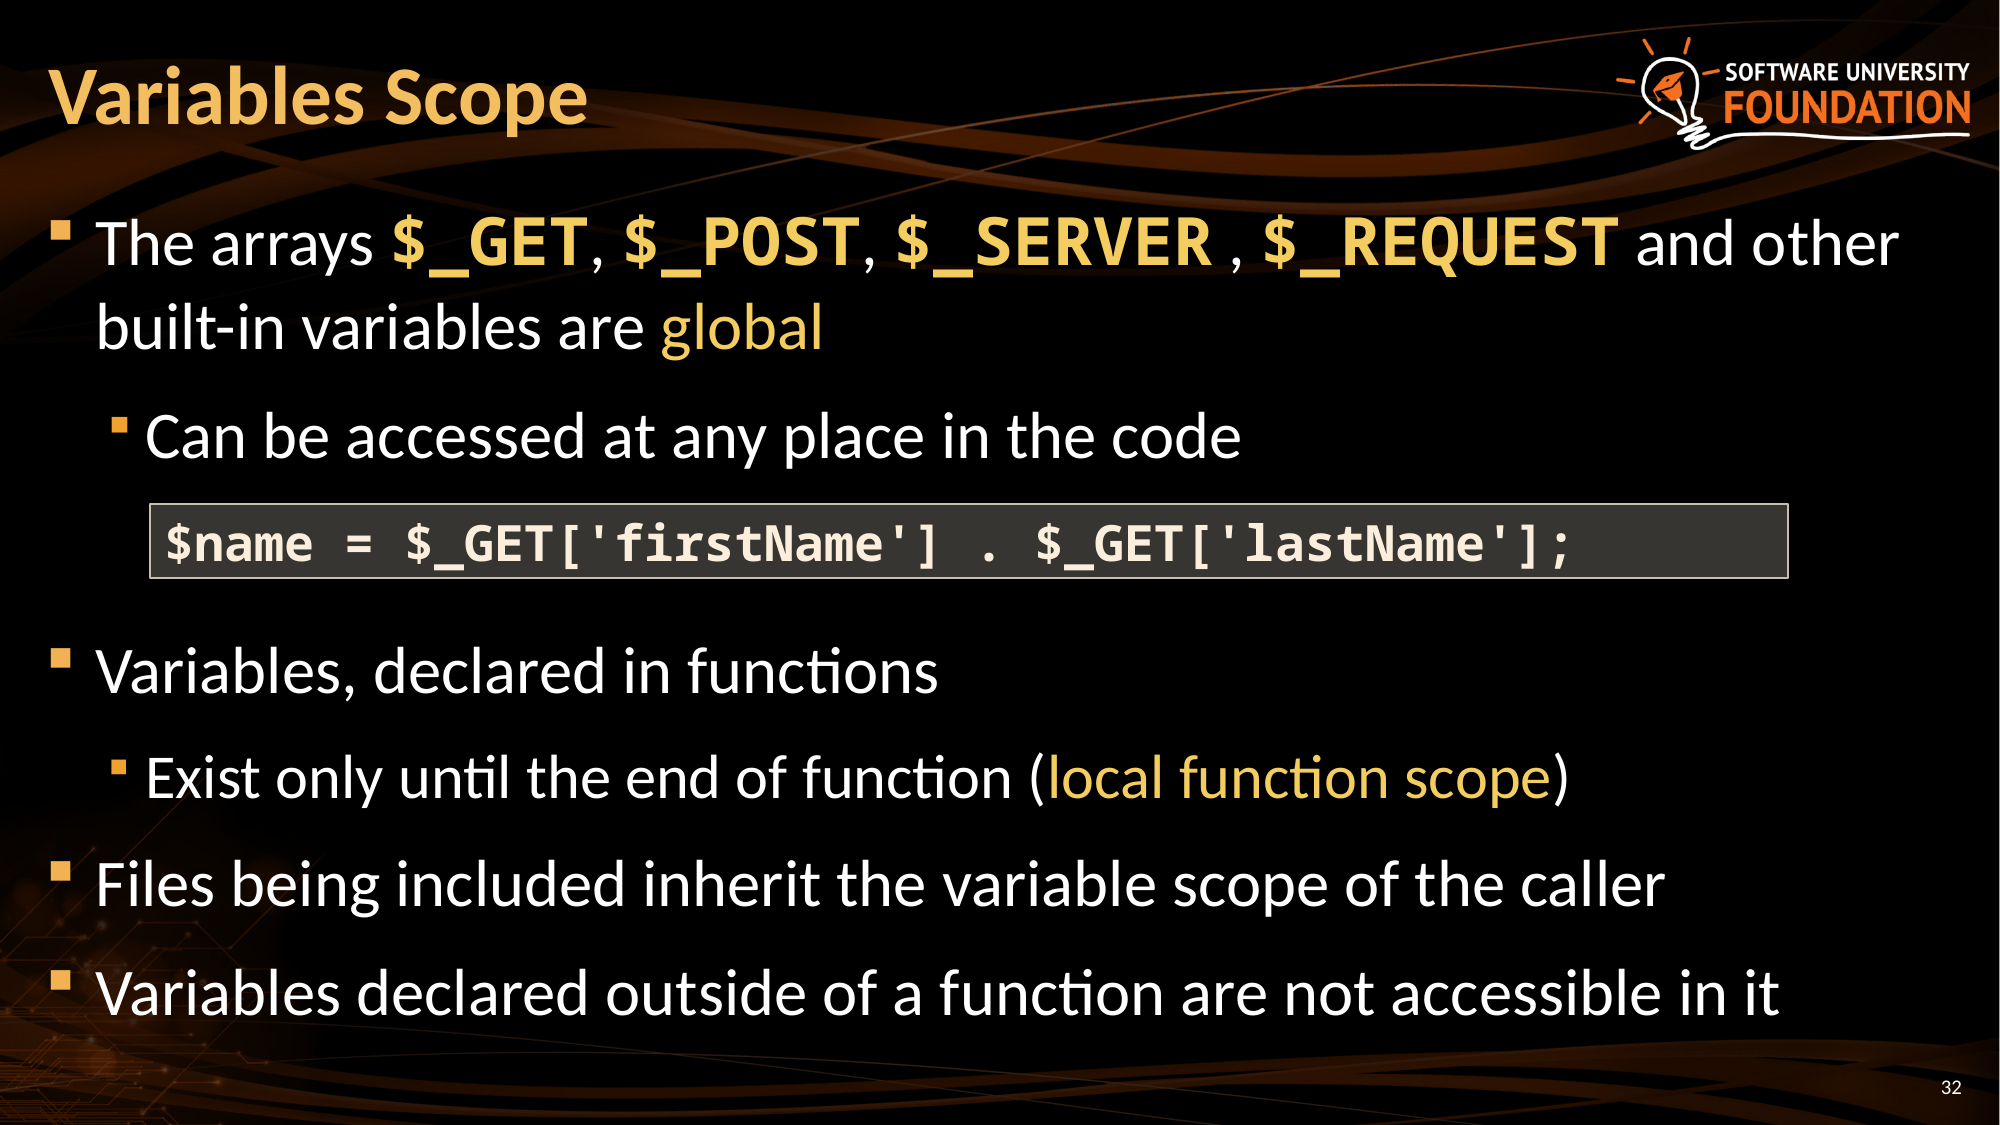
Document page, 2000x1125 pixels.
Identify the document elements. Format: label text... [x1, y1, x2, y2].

list The arrays $_GET, $_POST, $_SERVER , $_REQUEST and other built-in variables are global Can be accessed at any place in the code Variables, declared in functions Exist only until the end of function (local function scope) Files being included inherit the variable scope of the caller Variables declared outside of a function are not accessible in it [27, 188, 1965, 1088]
title Variables Scope [30, 6, 1602, 188]
slide_number 32 [1897, 1070, 1968, 1103]
text_box $name = $_GET['firstName'] . $_GET['lastName']; [149, 503, 1788, 579]
picture [0, 0, 2000, 1125]
